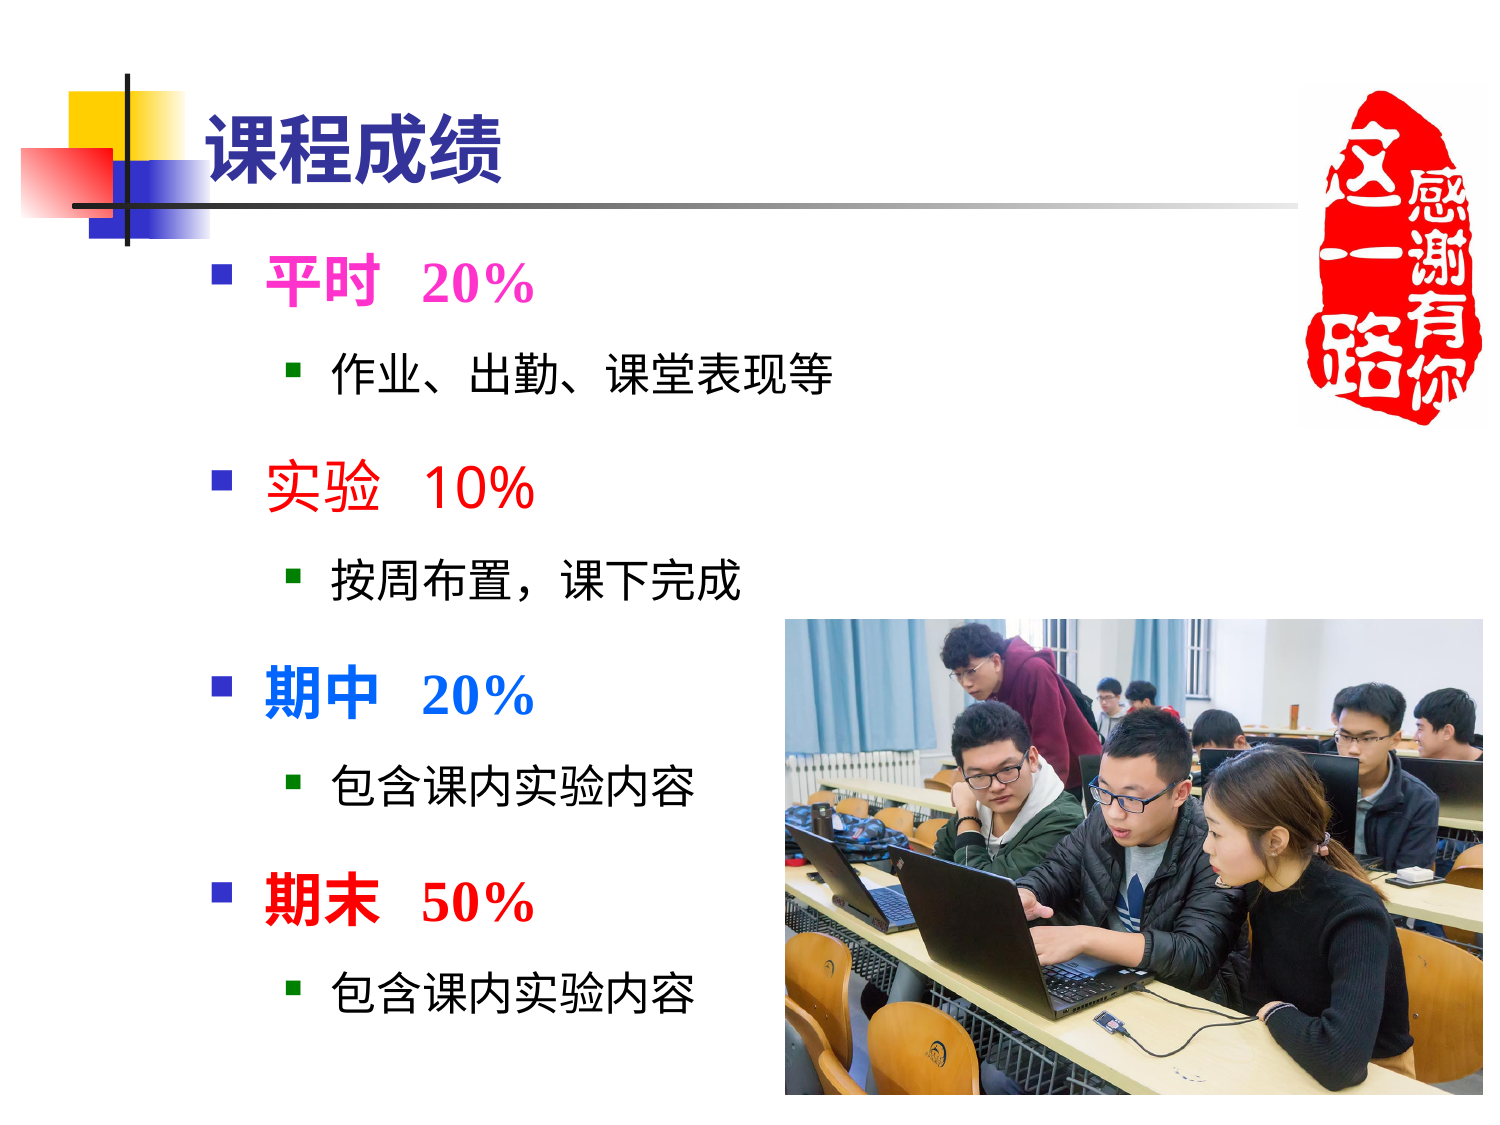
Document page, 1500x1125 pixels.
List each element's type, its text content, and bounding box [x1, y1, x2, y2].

text_box 平时 20% 作业、出勤、课堂表现等 实验 10% 按周布置，课下完成 期中 20% 包含课内实验内容 期末 50% 包含课内实验内容 [193, 222, 1088, 1100]
title 课程成绩 [188, 12, 1468, 200]
picture [785, 619, 1483, 1095]
picture [1298, 81, 1488, 429]
